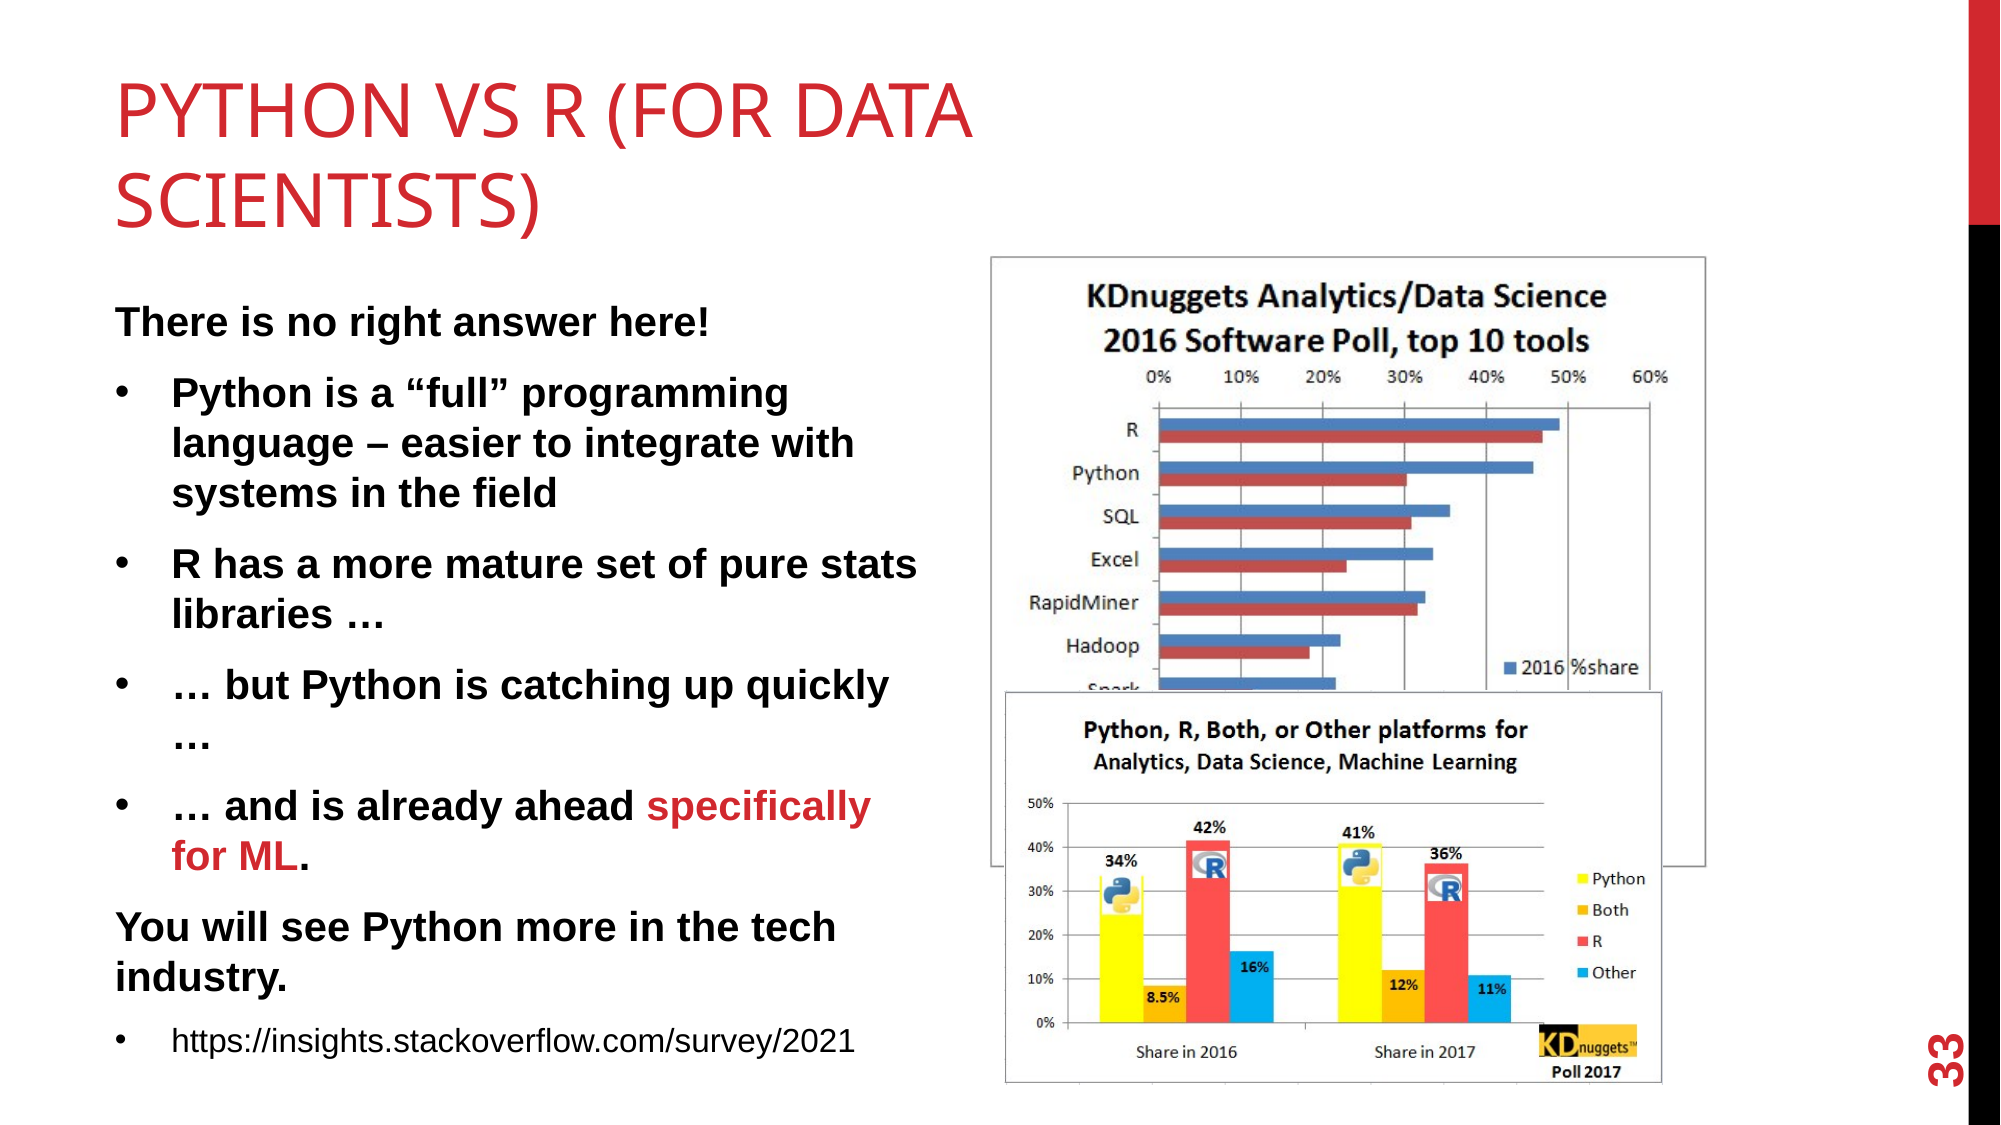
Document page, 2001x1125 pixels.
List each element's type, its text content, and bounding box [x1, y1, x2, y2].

picture [989, 255, 1708, 1085]
title PYTHON VS R (FOR DATA SCIENTISTS) [99, 25, 1367, 250]
slide_number ‹#› [1903, 887, 1984, 1104]
list There is no right answer here! Python is a “full” programming language – easier to integrate with systems in the field R has a more mature set of pure stats libraries … … but Python is catching up quickly … … and is already ahead specifically for ML. You will see Python more in the tech industry. https://insights.stackoverflow.com/survey/2021 [99, 287, 945, 1125]
